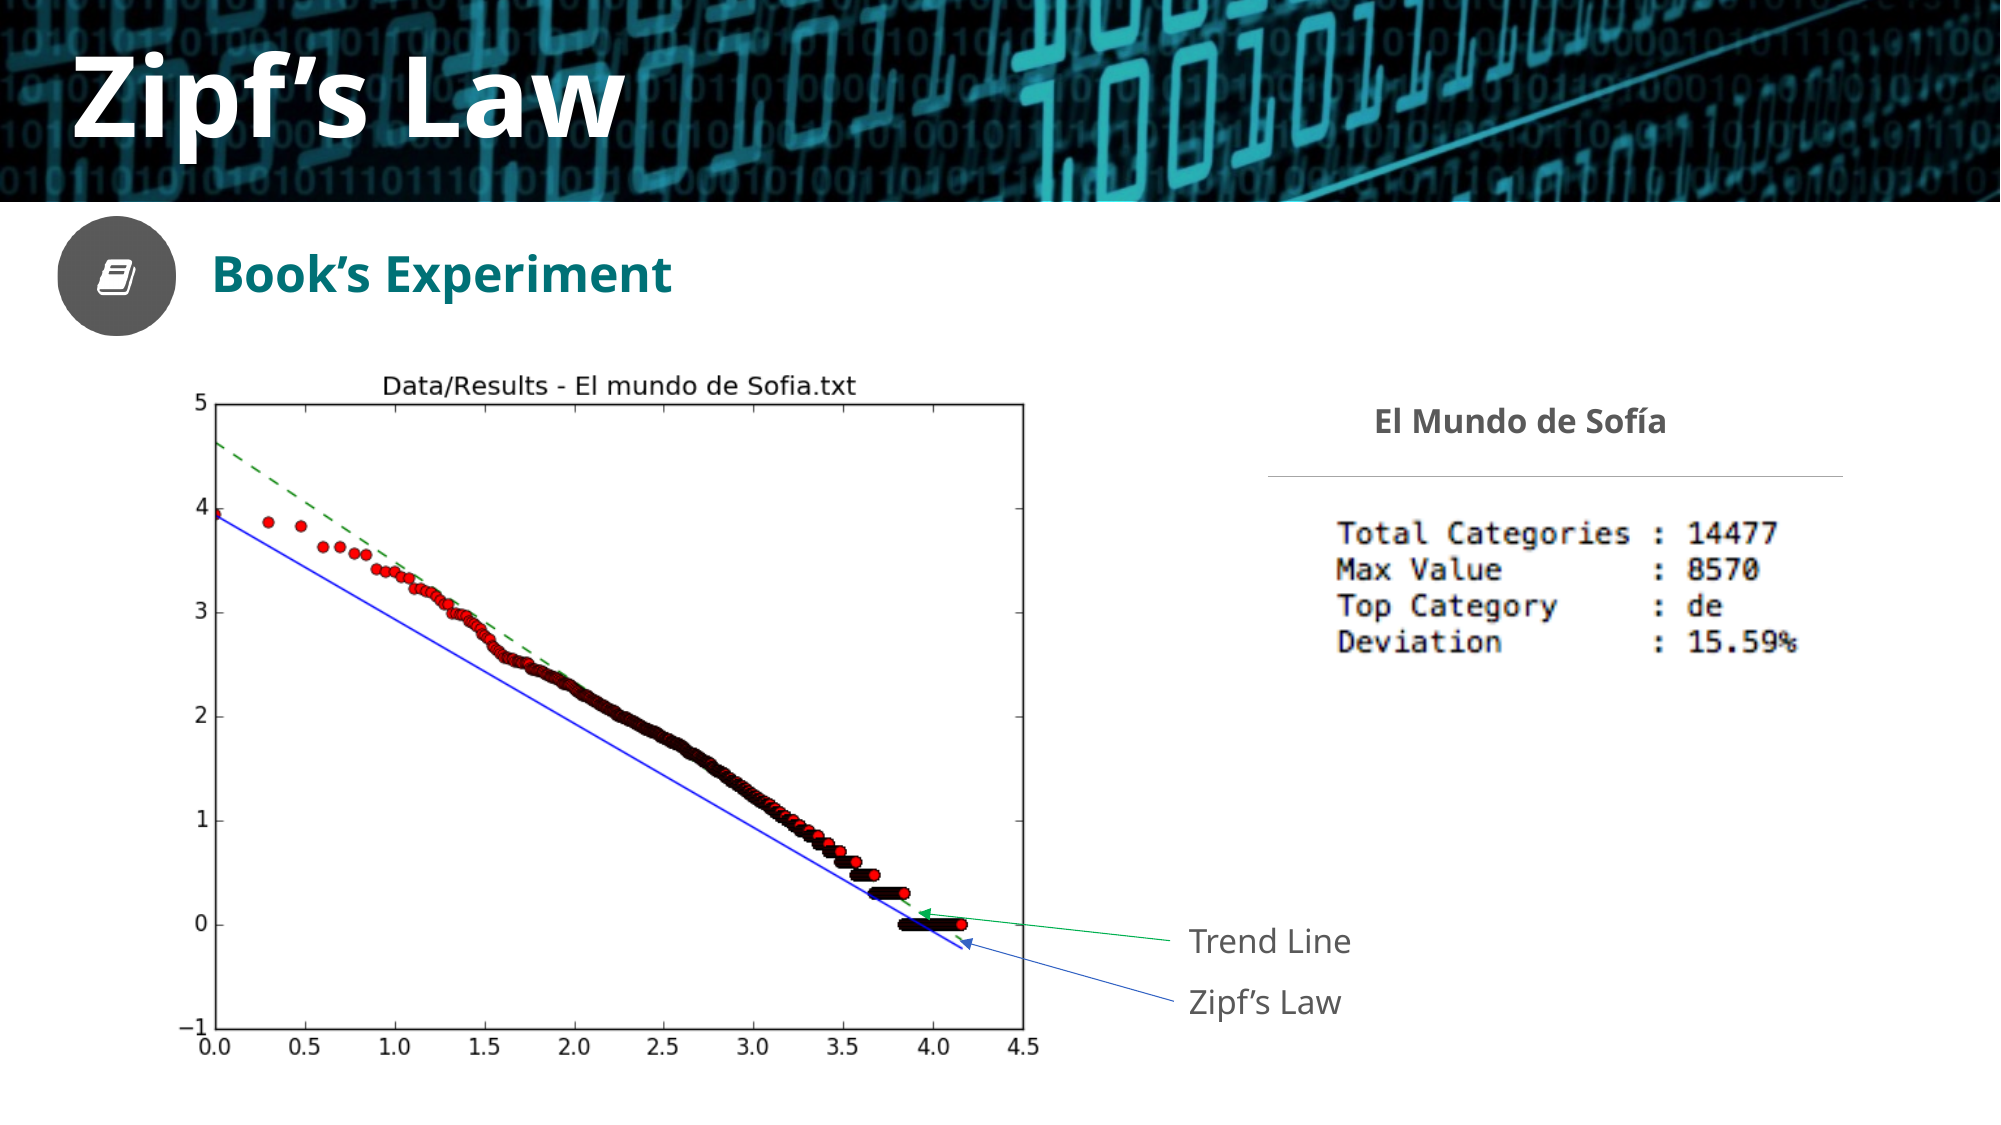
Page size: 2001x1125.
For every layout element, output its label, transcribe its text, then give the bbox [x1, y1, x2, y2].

text_box El Mundo de Sofía [1237, 392, 1804, 448]
text_box Book’s Experiment [197, 235, 763, 310]
text_box Zipf’s Law [1173, 973, 1456, 1029]
text_box Trend Line [1173, 912, 1456, 968]
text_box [959, 940, 1174, 1002]
picture [57, 216, 1127, 1107]
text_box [918, 912, 1171, 941]
picture [1327, 517, 1844, 695]
picture [0, 0, 2000, 202]
